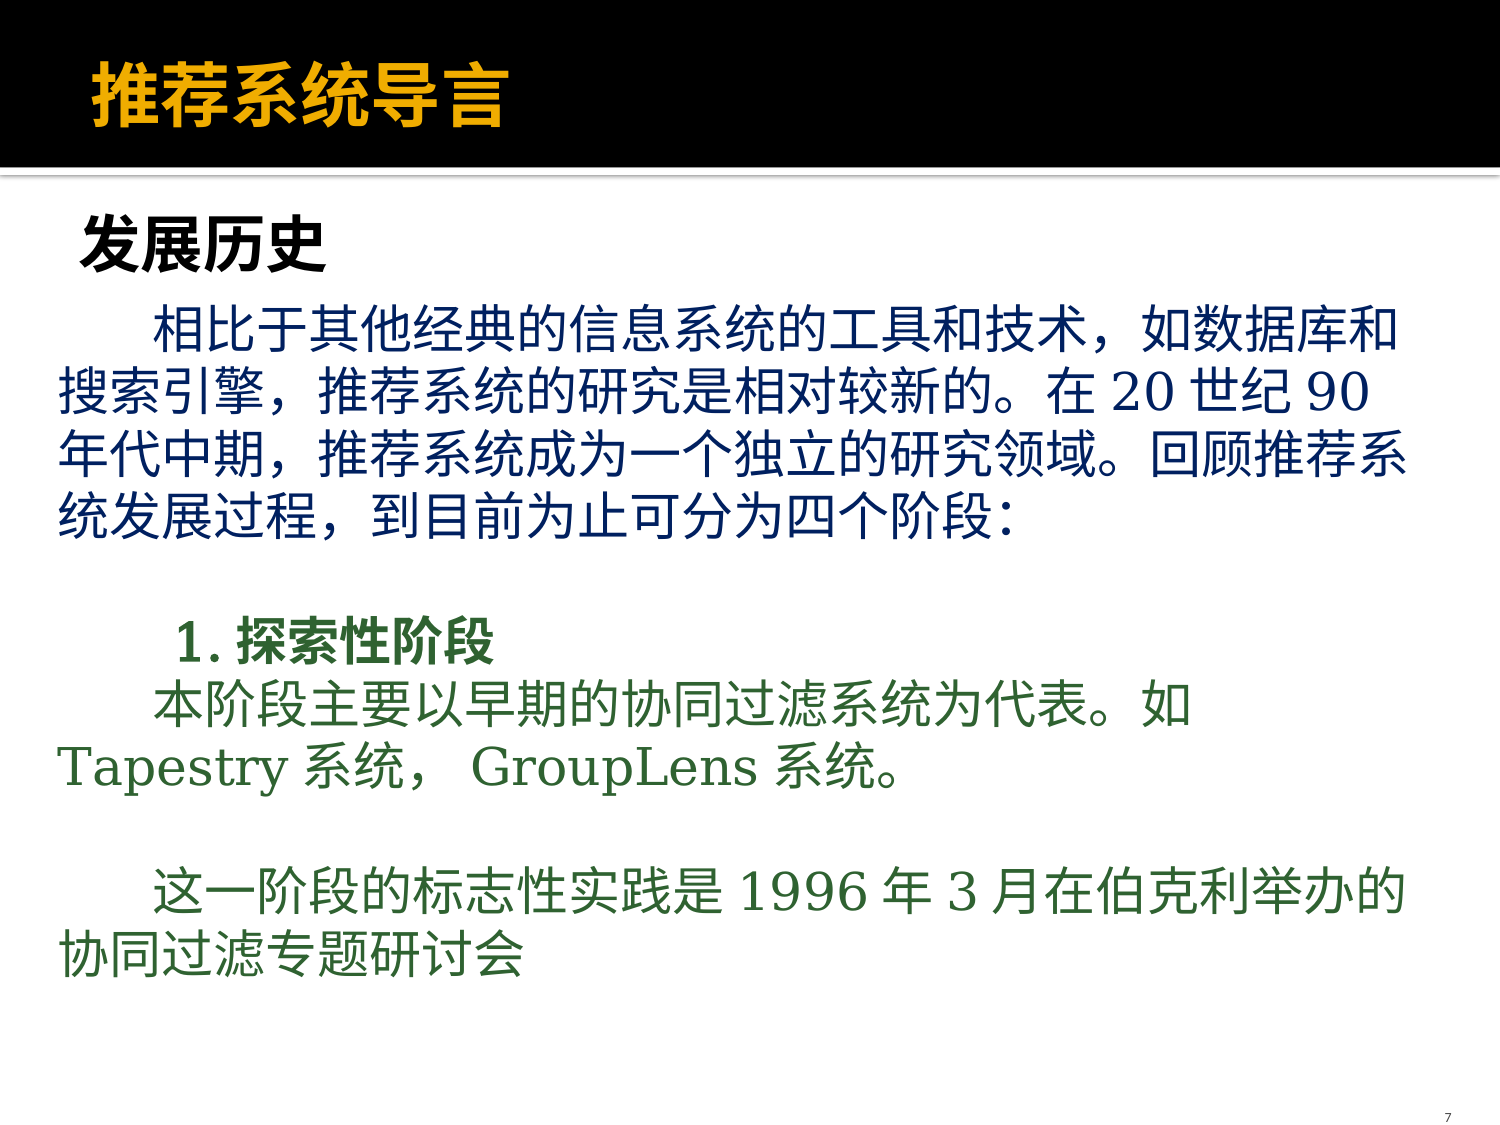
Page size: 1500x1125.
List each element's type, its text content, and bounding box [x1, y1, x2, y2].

slide_number 7 [1345, 1080, 1467, 1125]
title 推荐系统导言 [75, 12, 1425, 175]
text_box 发展历史 [63, 198, 344, 288]
text_box 相比于其他经典的信息系统的工具和技术，如数据库和搜索引擎，推荐系统的研究是相对较新的。在20世纪90年代中期，推荐系统成为一个独立的研究领域。回顾推荐系统发展过程，到目前为止可分为四个阶段： 1.探索性阶段 本阶段主要以早期的协同过滤系统为代表。如Tapestry系统，GroupLens系统。 这一阶段的标志性实践是1996年3月在伯克利举办的协同过滤专题研讨会 [43, 288, 1438, 991]
